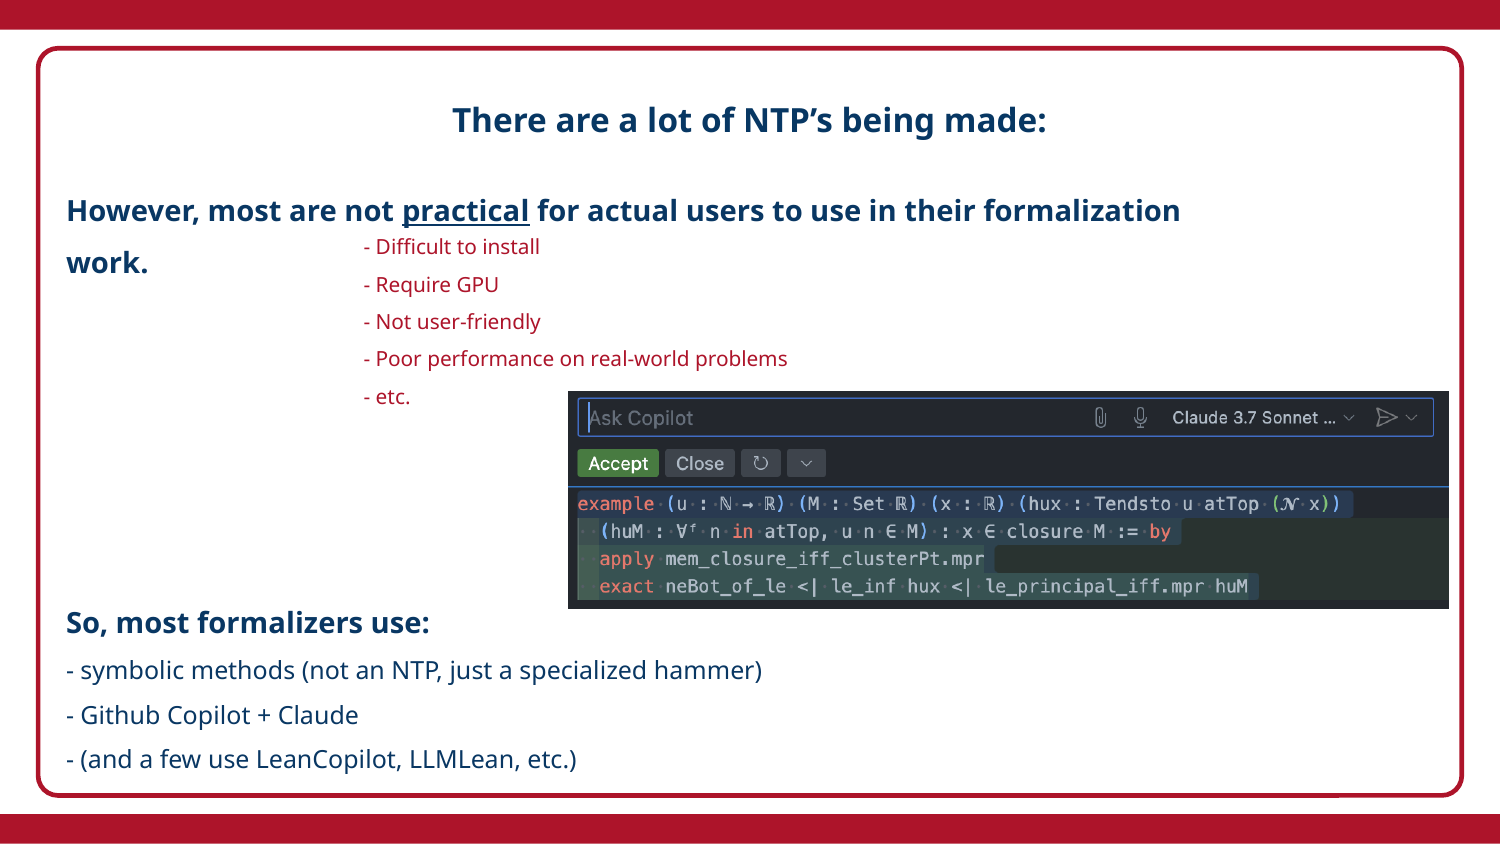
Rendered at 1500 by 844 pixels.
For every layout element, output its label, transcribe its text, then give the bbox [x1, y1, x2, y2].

text_box [0, 814, 1500, 844]
text_box However, most are not practical for actual users to use in their formalization work. [51, 159, 1244, 219]
text_box - Difficult to install - Require GPU - Not user-friendly - Poor performance on real-world problems - etc. [348, 219, 855, 440]
subtitle There are a lot of NTP’s being made: [51, 81, 1449, 366]
text_box [38, 48, 1462, 796]
text_box [0, 0, 1500, 30]
text_box So, most formalizers use: - symbolic methods (not an NTP, just a specialized hammer) - Github Copilot + Claude - (and a few use LeanCopilot, LLMLean, etc.) [51, 571, 1244, 765]
picture [568, 391, 1450, 610]
